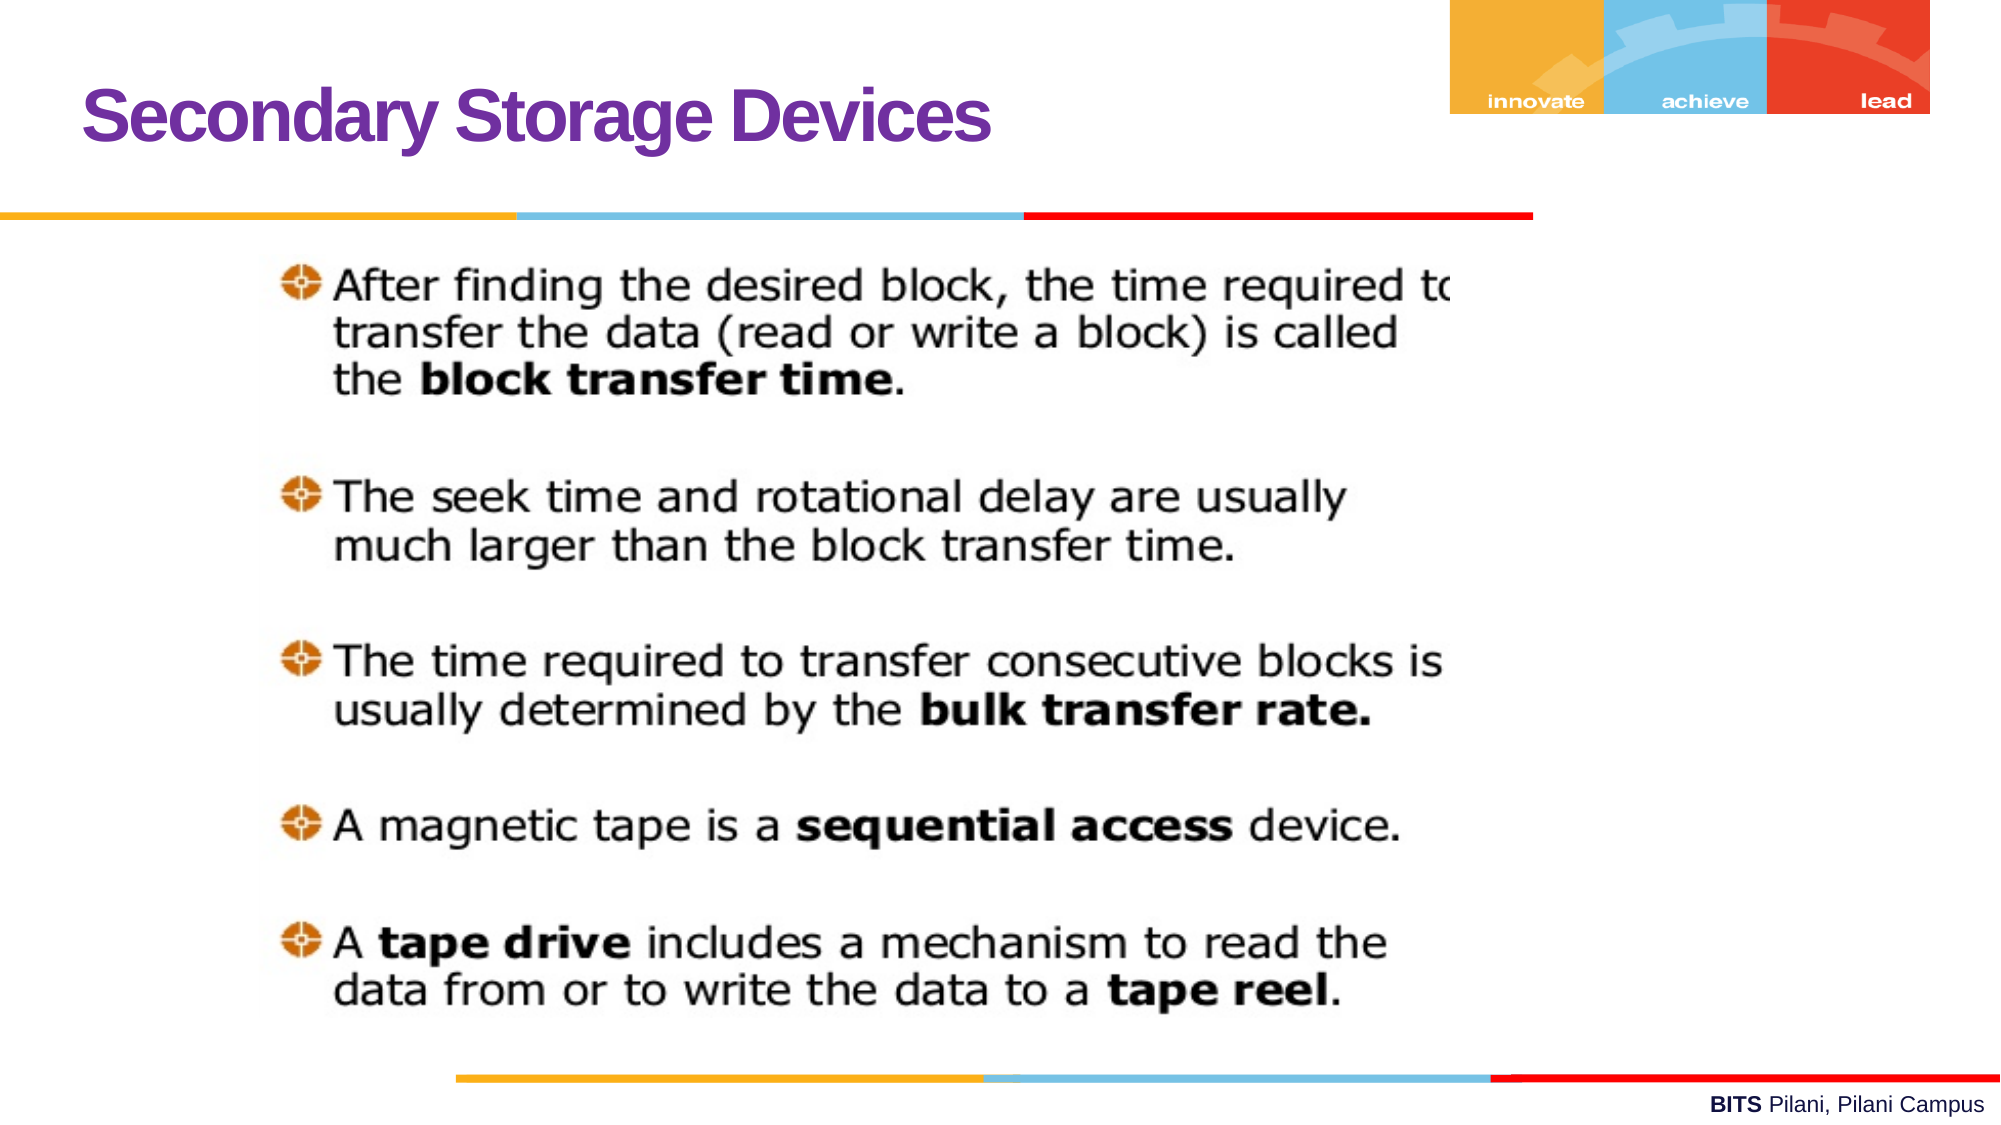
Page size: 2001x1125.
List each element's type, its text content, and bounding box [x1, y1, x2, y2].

list Secondary Storage Devices [66, 24, 1450, 213]
picture [1449, 0, 1930, 114]
picture [258, 254, 1450, 1018]
